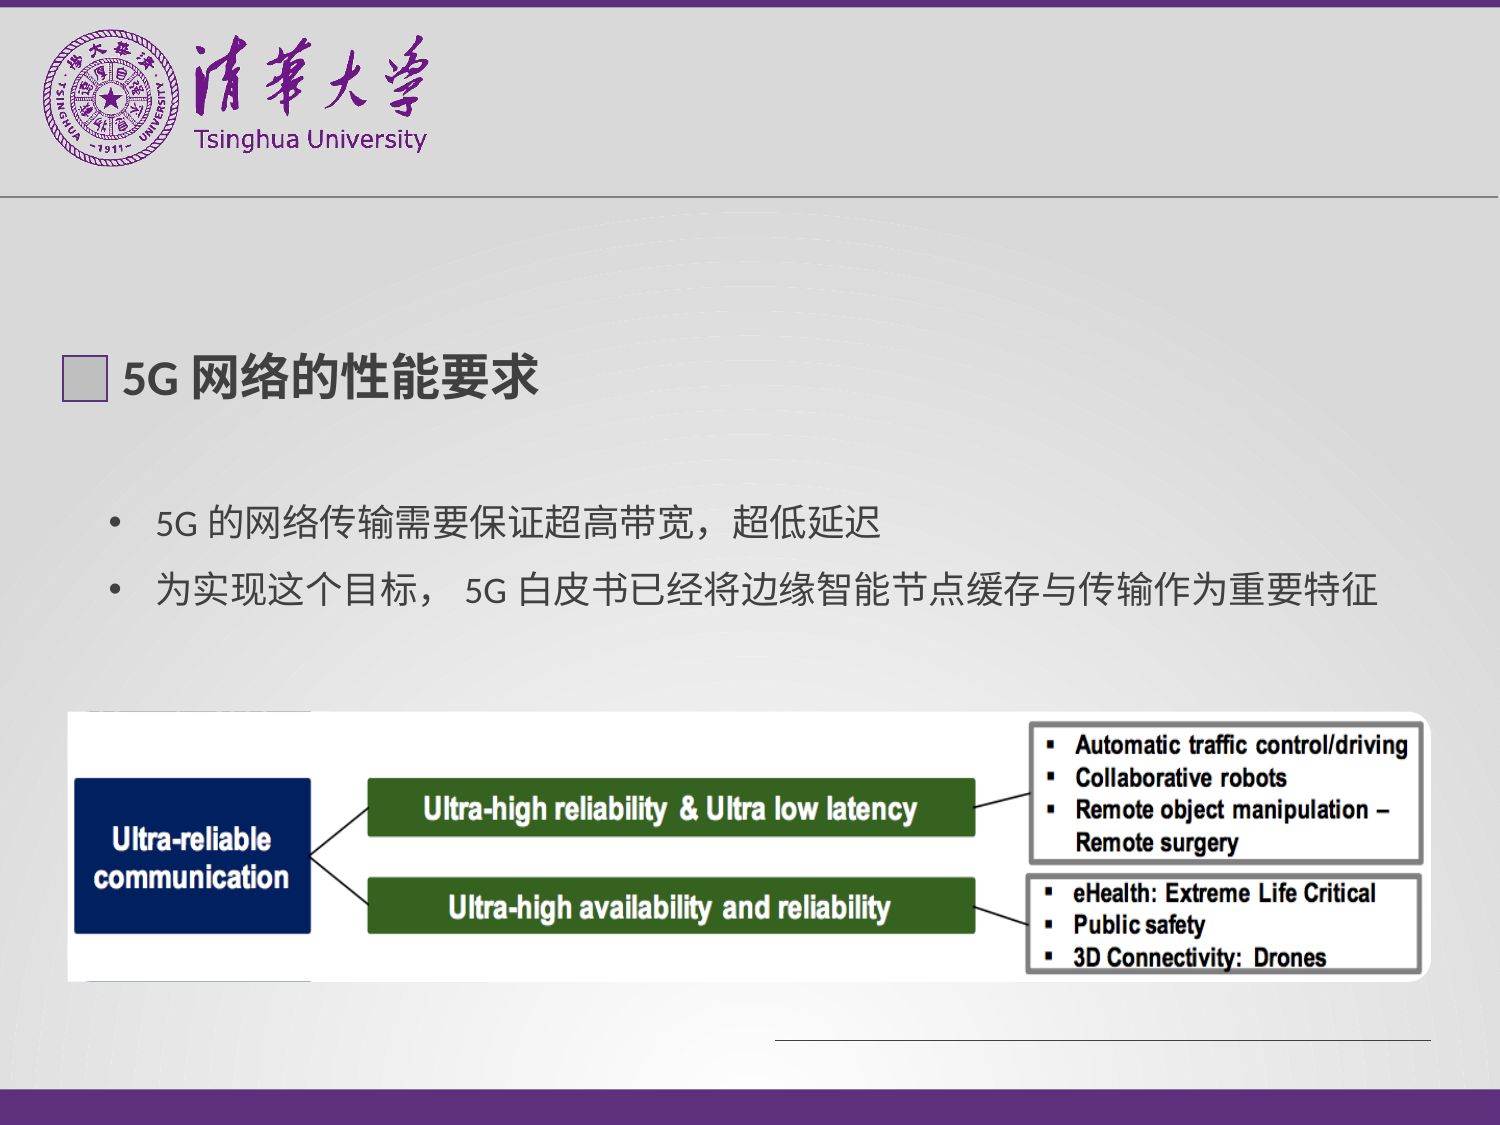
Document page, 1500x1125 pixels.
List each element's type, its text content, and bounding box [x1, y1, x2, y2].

text_box 5G的网络传输需要保证超高带宽，超低延迟 为实现这个目标，5G白皮书已经将边缘智能节点缓存与传输作为重要特征 [93, 469, 1405, 619]
text_box [471, 0, 1500, 8]
text_box [62, 355, 108, 402]
text_box 5G网络的性能要求 [107, 337, 763, 413]
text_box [67, 711, 1431, 982]
picture [0, 0, 471, 196]
text_box [0, 1088, 1500, 1125]
